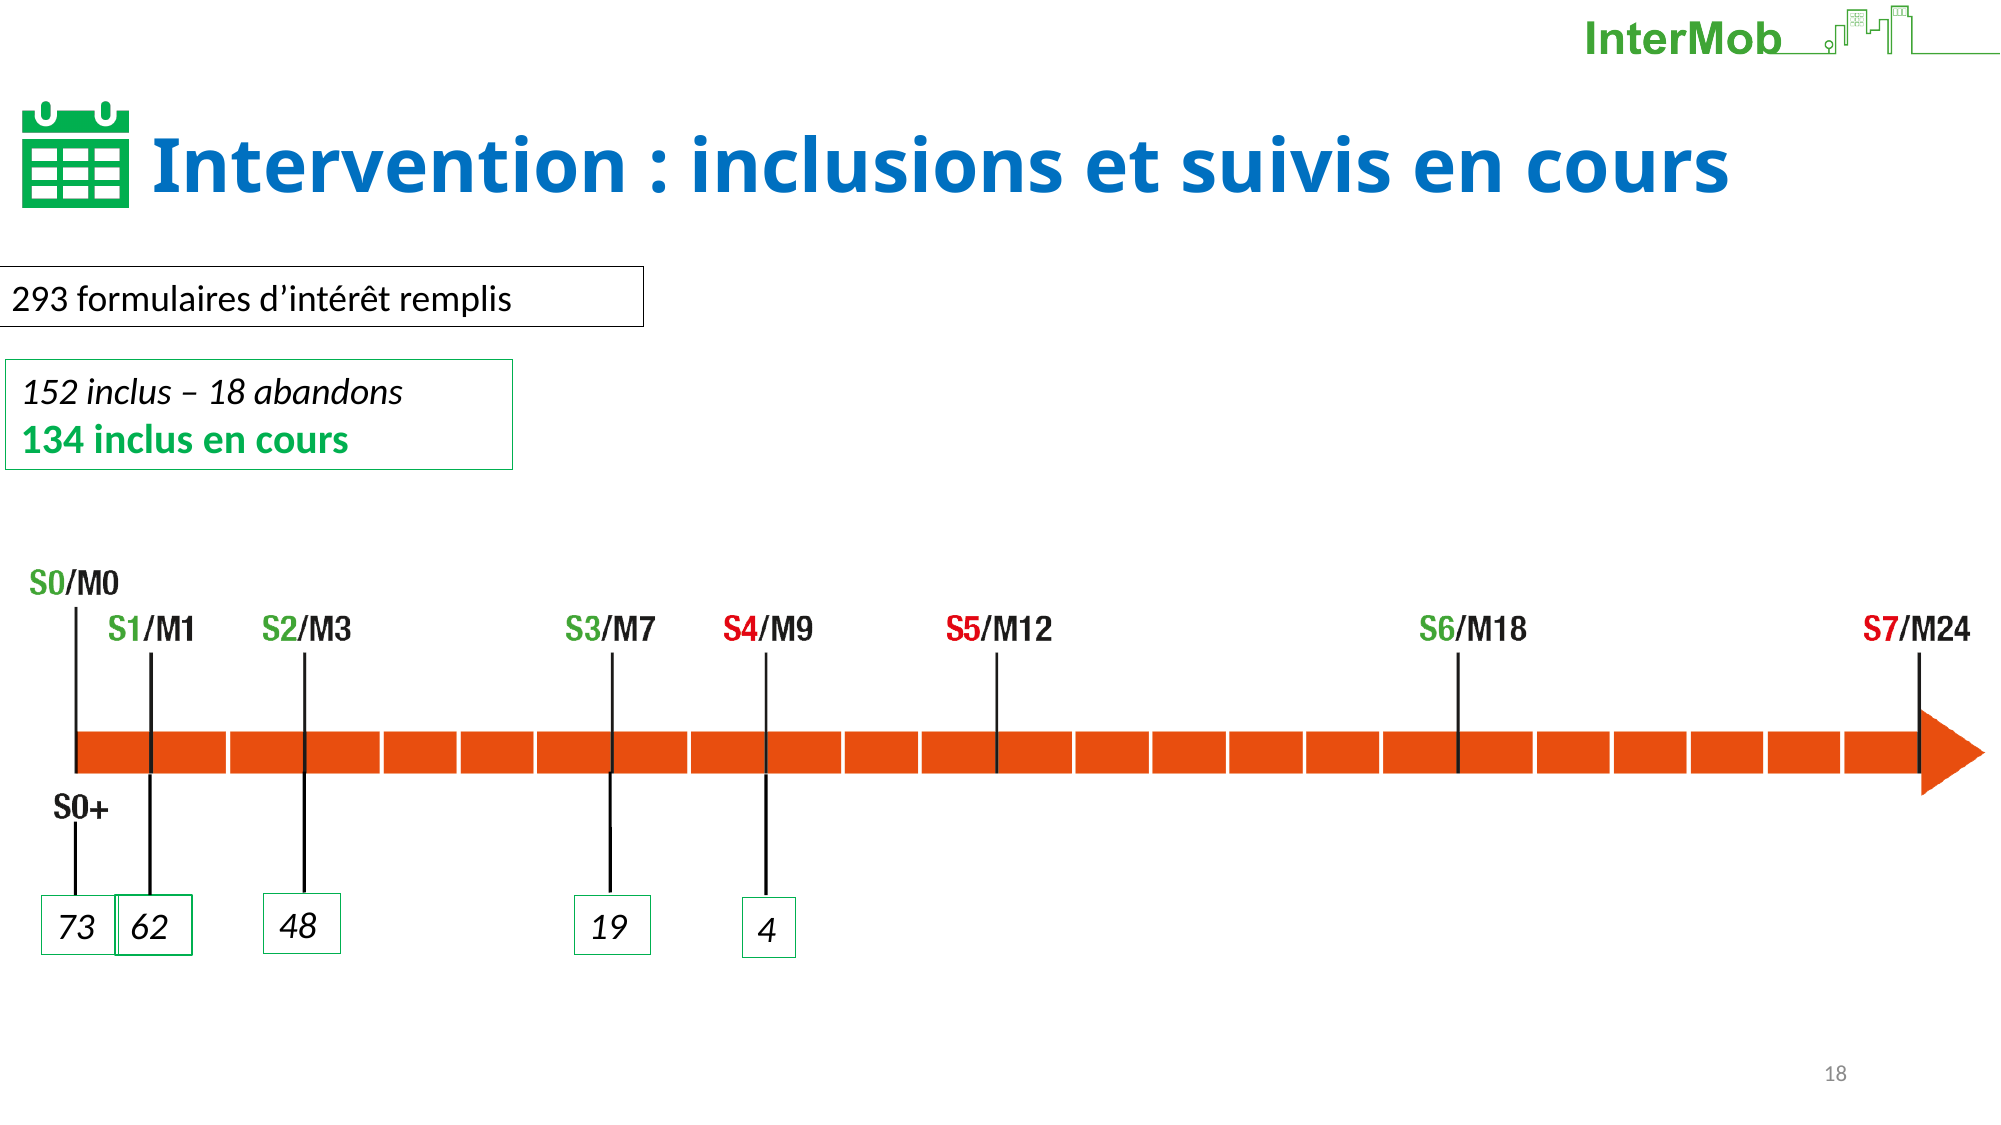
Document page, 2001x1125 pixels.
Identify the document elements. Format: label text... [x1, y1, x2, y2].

text_box 152 inclus – 18 abandons 134 inclus en cours [5, 359, 513, 470]
text_box Intervention : inclusions et suivis en cours [137, 59, 1863, 277]
picture [0, 79, 151, 230]
text_box <number> [1412, 1042, 1863, 1103]
picture [0, 539, 2000, 965]
text_box 293 formulaires d’intérêt remplis [0, 266, 644, 327]
picture [1587, 5, 2000, 55]
